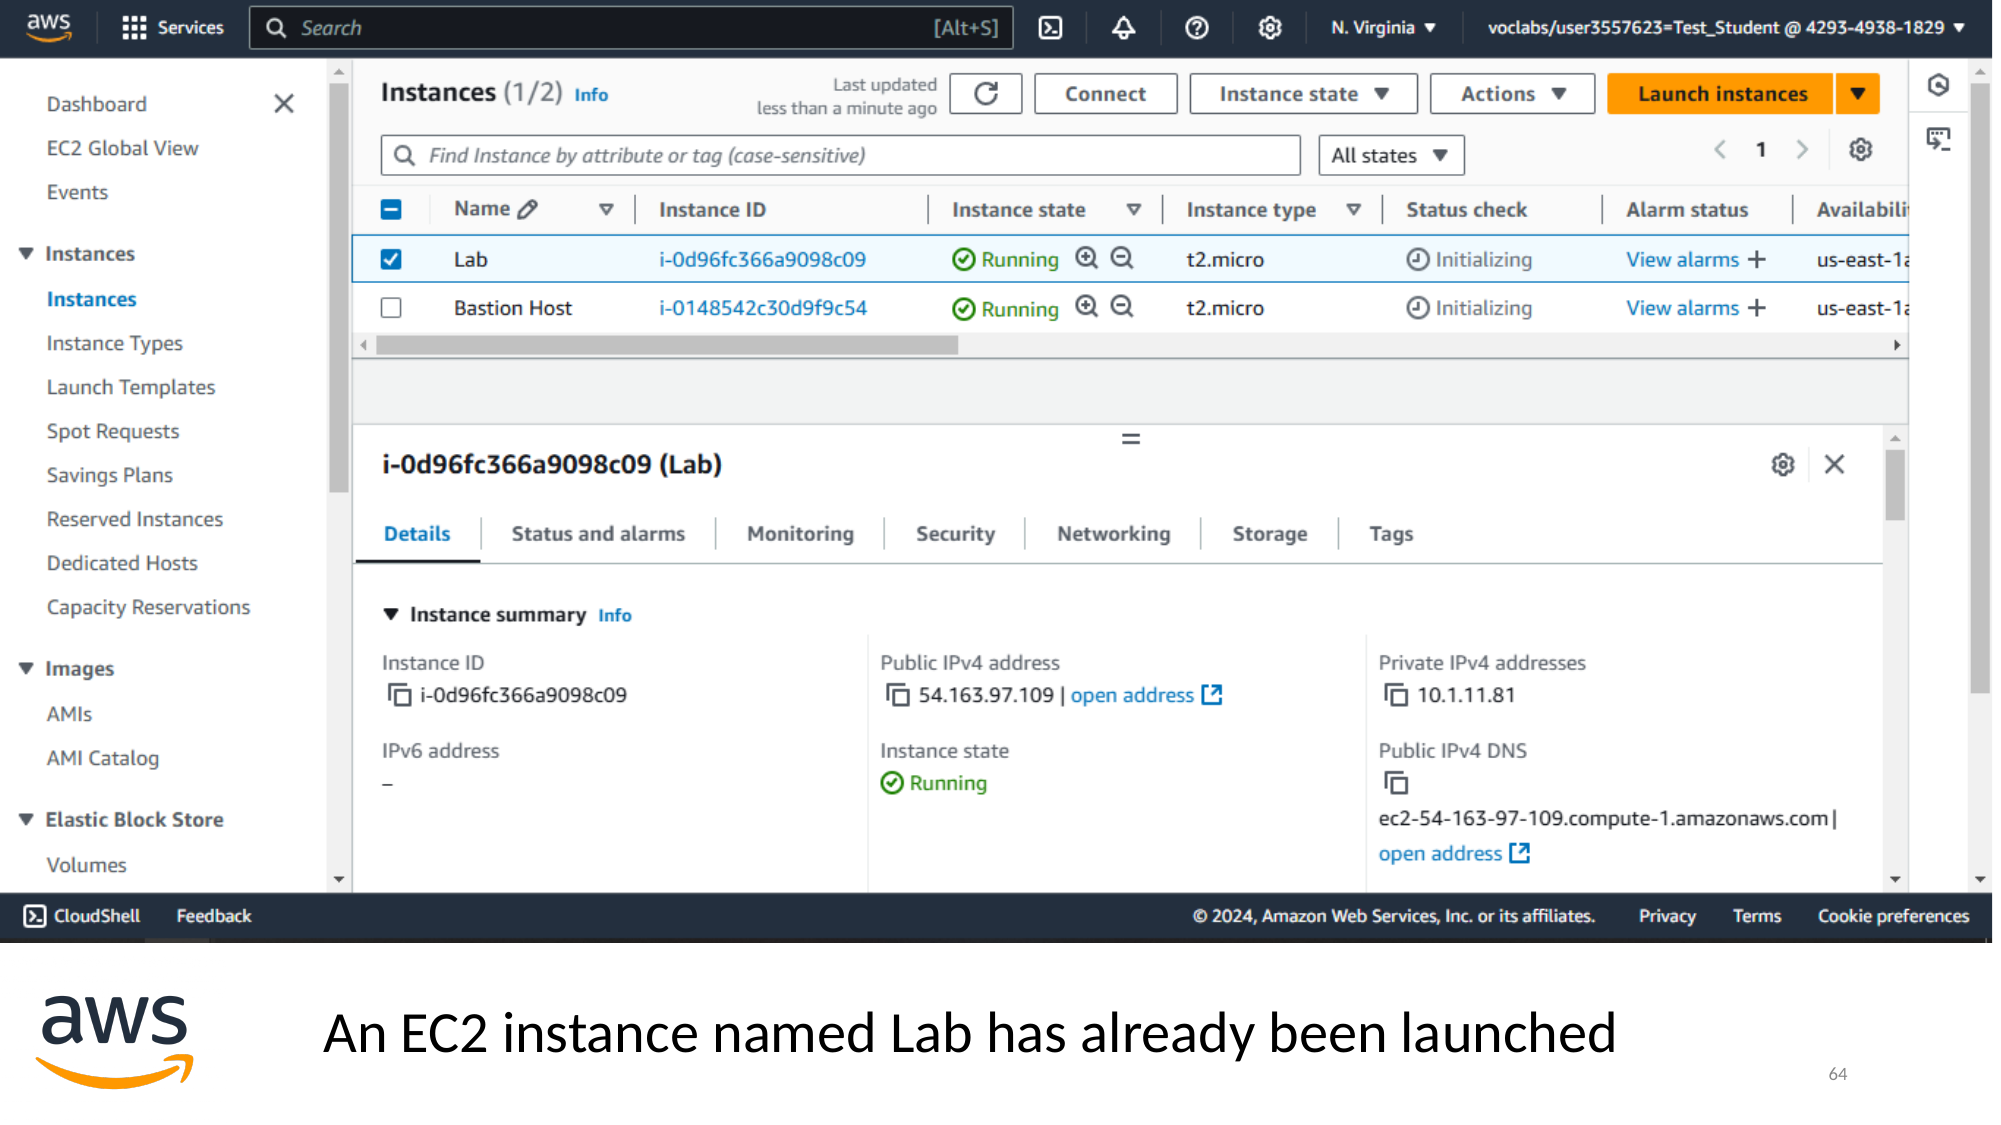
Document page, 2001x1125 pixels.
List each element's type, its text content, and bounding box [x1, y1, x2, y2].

picture [0, 0, 1993, 943]
slide_number ‹#› [1817, 1042, 1863, 1103]
text_box An EC2 instance named Lab has already been launched [308, 954, 1817, 1125]
picture [0, 956, 227, 1125]
